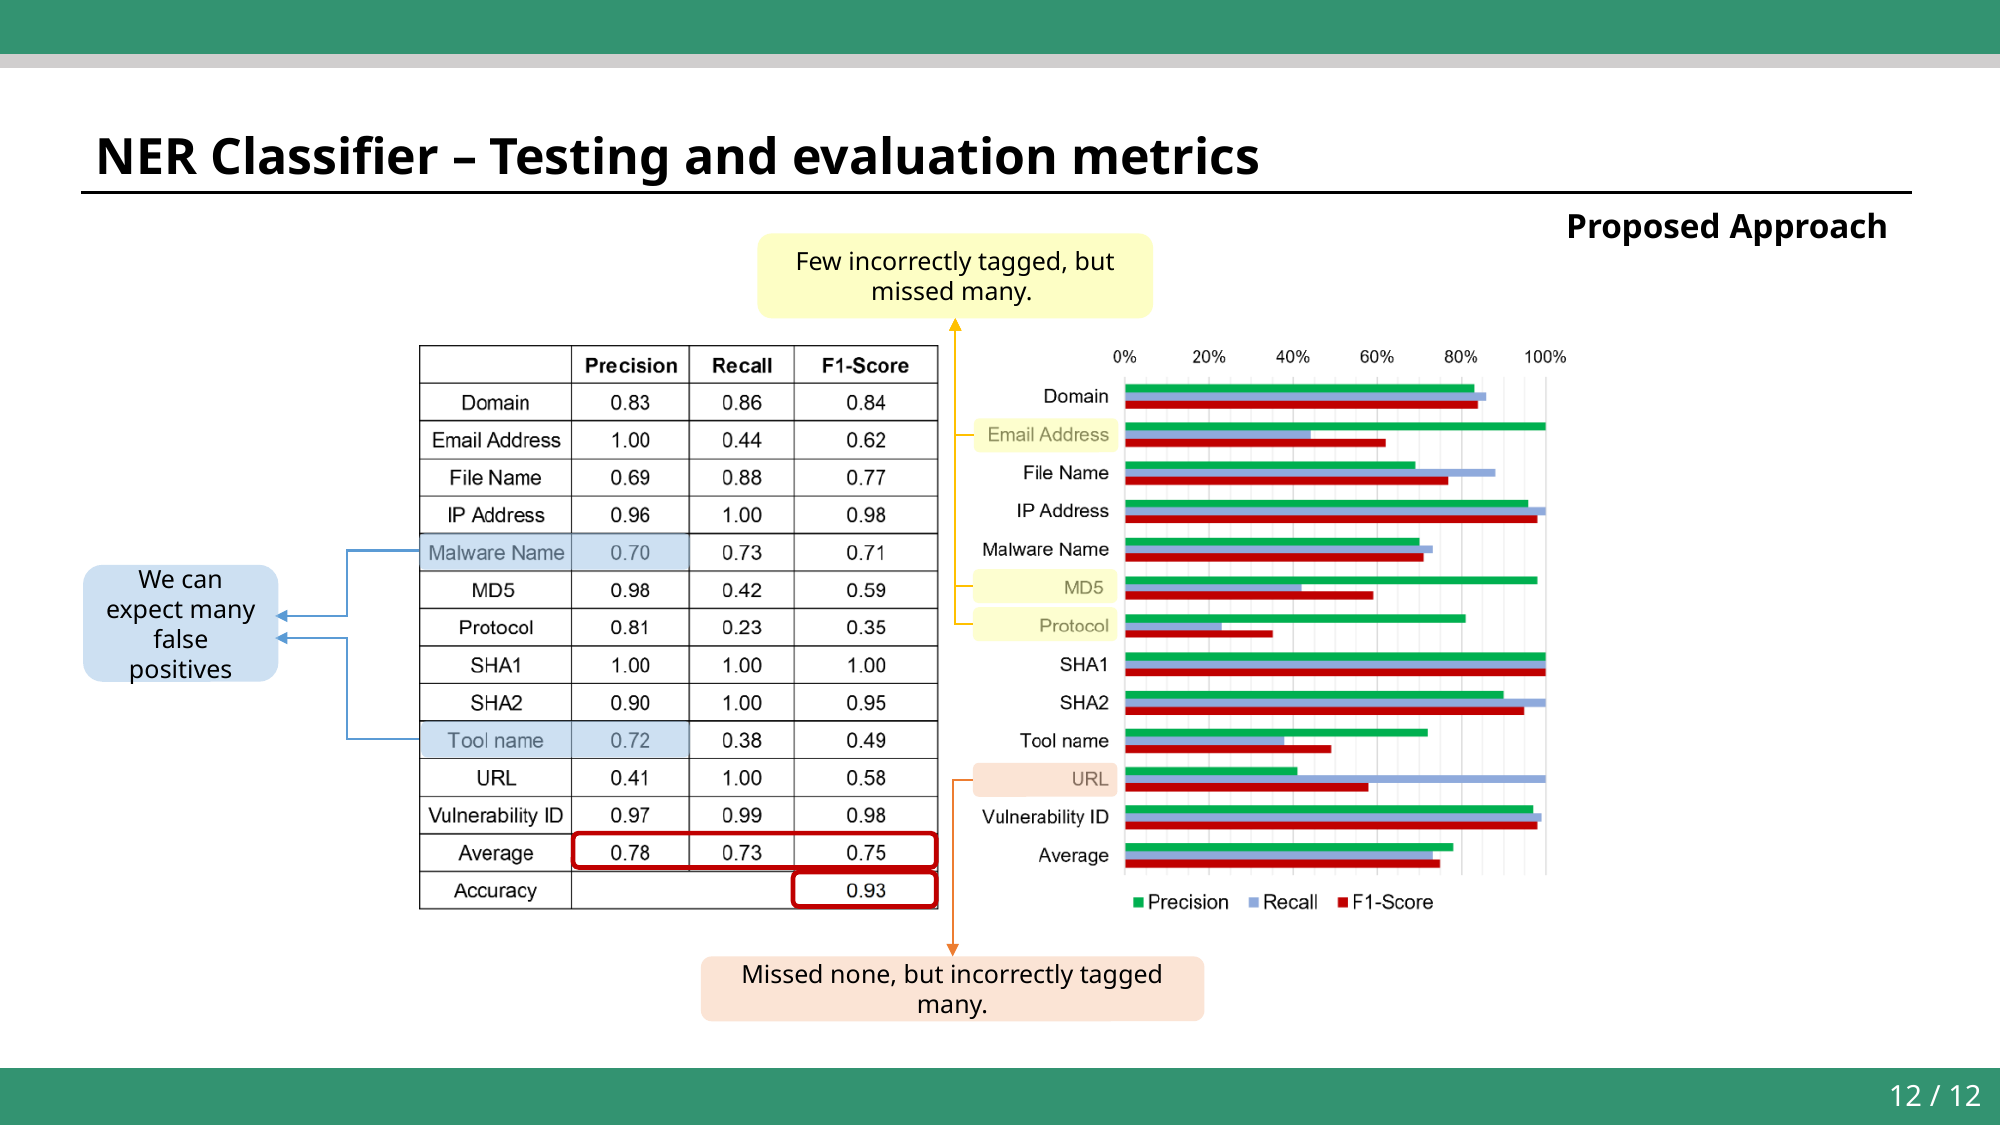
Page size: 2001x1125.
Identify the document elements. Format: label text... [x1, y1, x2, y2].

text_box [82, 533, 691, 758]
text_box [757, 233, 1154, 642]
text_box [0, 1068, 2000, 1125]
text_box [80, 116, 1912, 254]
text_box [0, 0, 2000, 67]
text_box 12 / 12 [1586, 1070, 1997, 1120]
picture [407, 334, 1593, 927]
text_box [700, 762, 1205, 1022]
